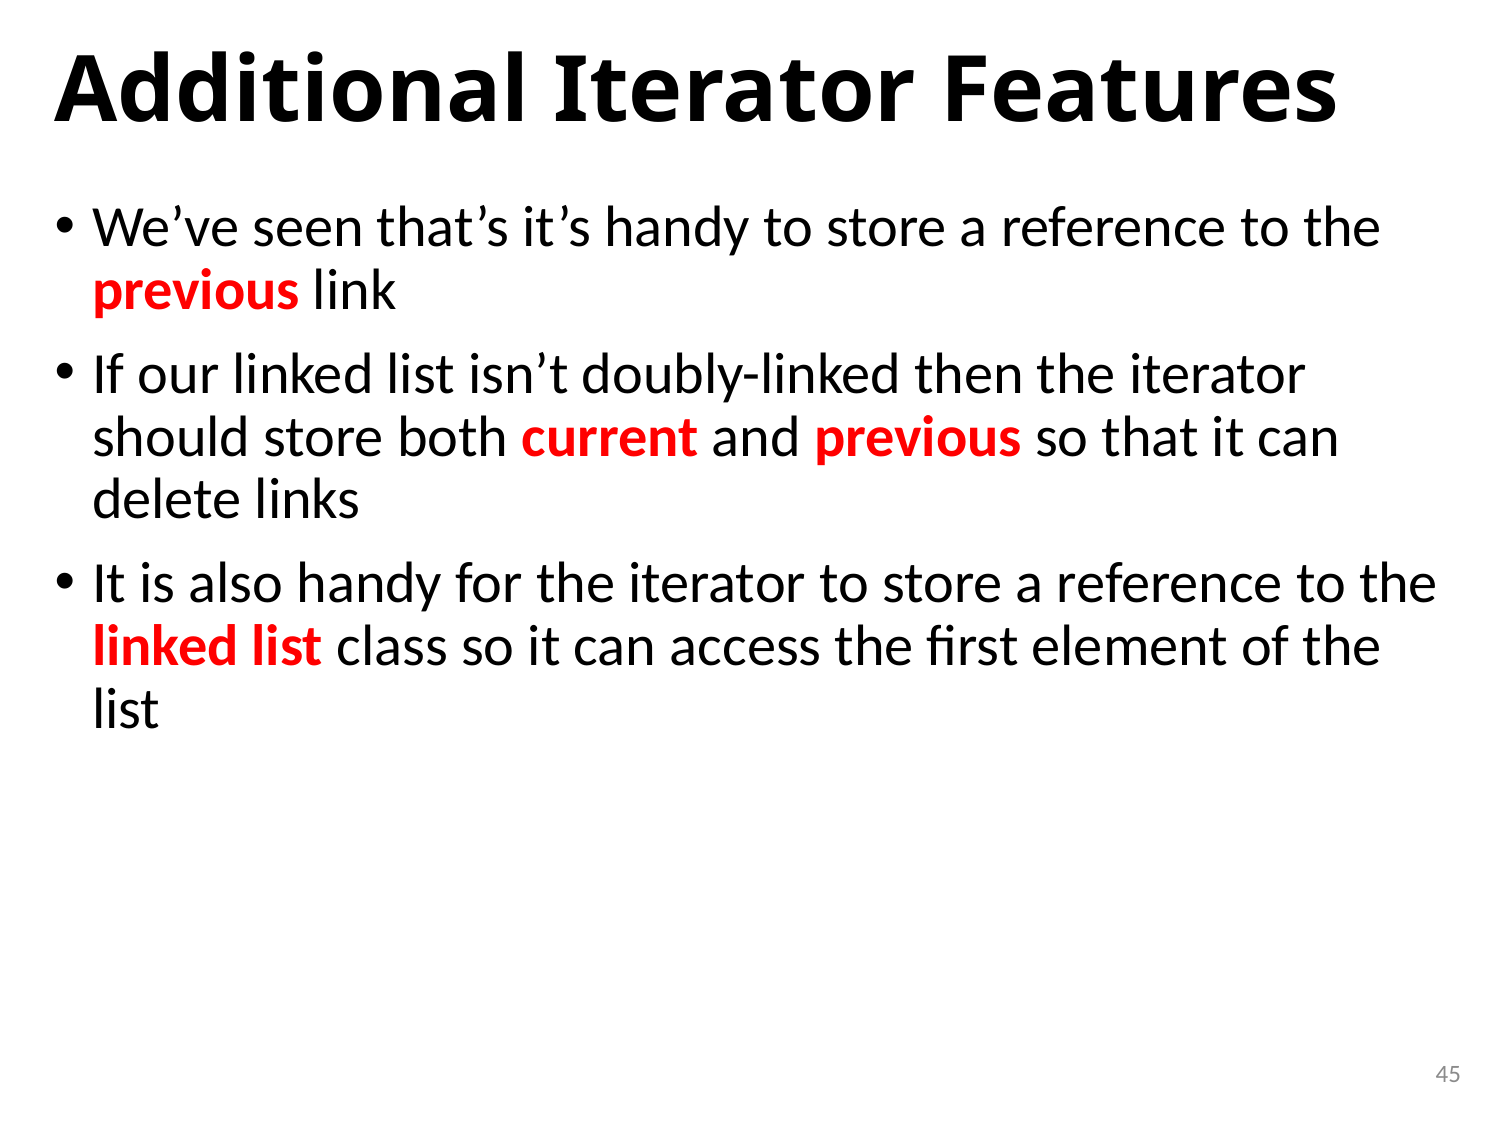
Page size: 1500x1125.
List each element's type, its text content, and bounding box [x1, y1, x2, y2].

slide_number 45 [1138, 1042, 1477, 1103]
list We’ve seen that’s it’s handy to store a reference to the previous link If our linked list isn’t doubly-linked then the iterator should store both current and previous so that it can delete links It is also handy for the iterator to store a reference to the linked list class so it can access the first element of the list [39, 188, 1461, 1085]
title Additional Iterator Features [39, 22, 1461, 161]
